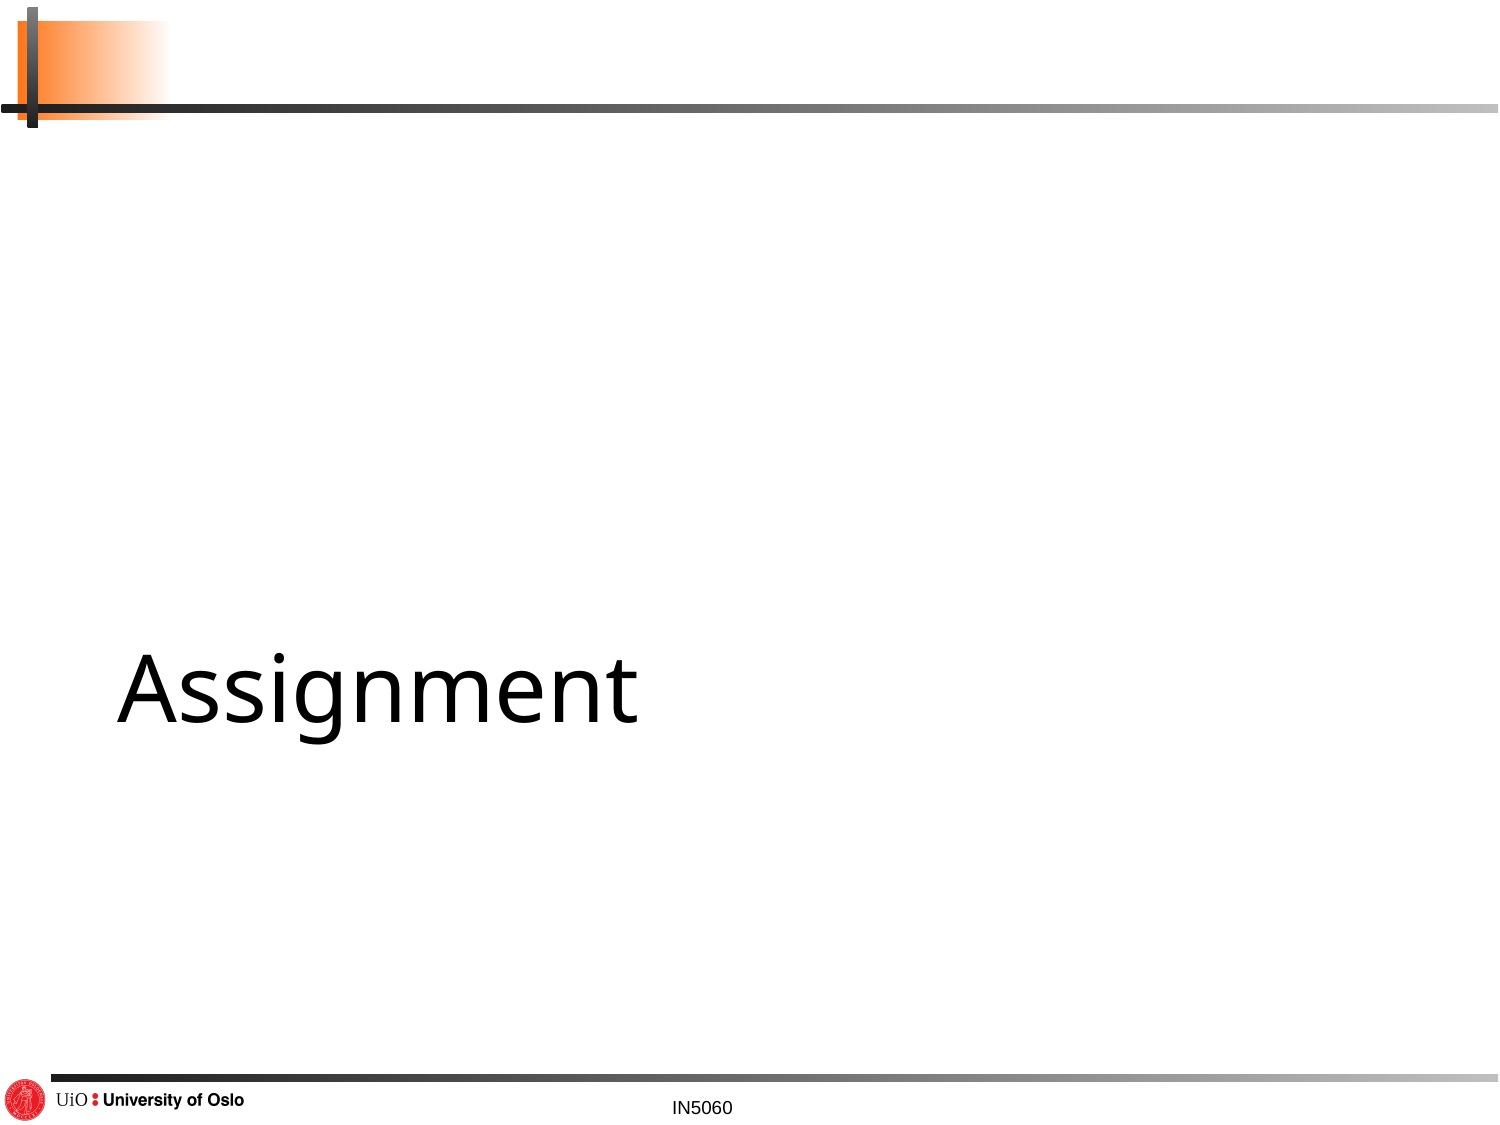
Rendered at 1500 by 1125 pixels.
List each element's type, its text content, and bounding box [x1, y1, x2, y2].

picture [0, 1075, 403, 1124]
title Assignment [102, 280, 1397, 749]
